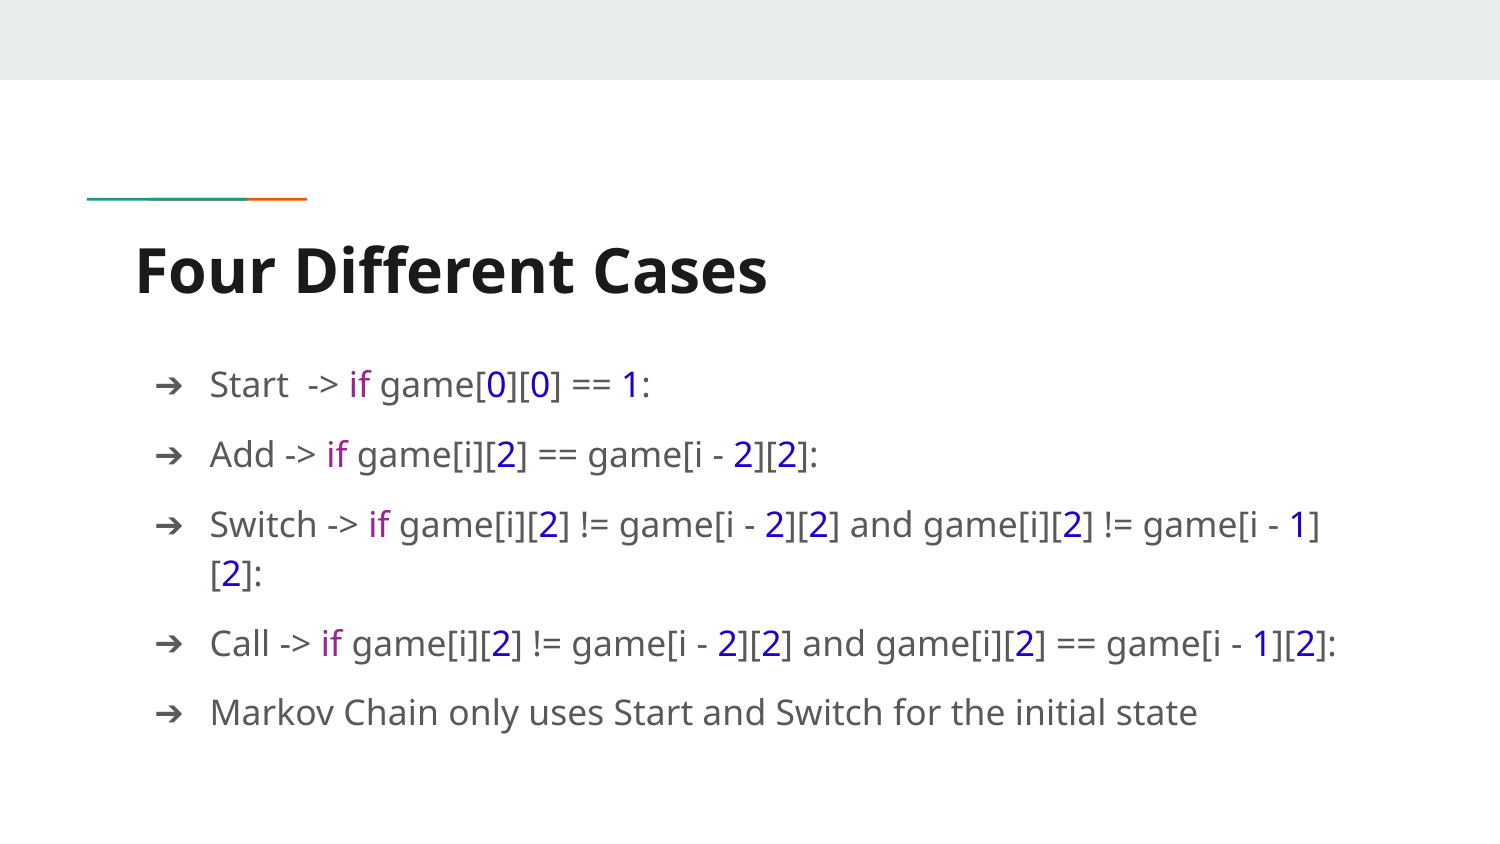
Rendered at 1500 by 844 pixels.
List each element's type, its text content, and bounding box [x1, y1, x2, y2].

title Four Different Cases [119, 216, 1381, 305]
list Start -> if game[0][0] == 1: Add -> if game[i][2] == game[i - 2][2]: Switch -> if game[i][2] != game[i - 2][2] and game[i][2] != game[i - 1][2]: Call -> if game[i][2] != game[i - 2][2] and game[i][2] == game[i - 1][2]: Markov Chain only uses Start and Switch for the initial state [119, 341, 1381, 712]
